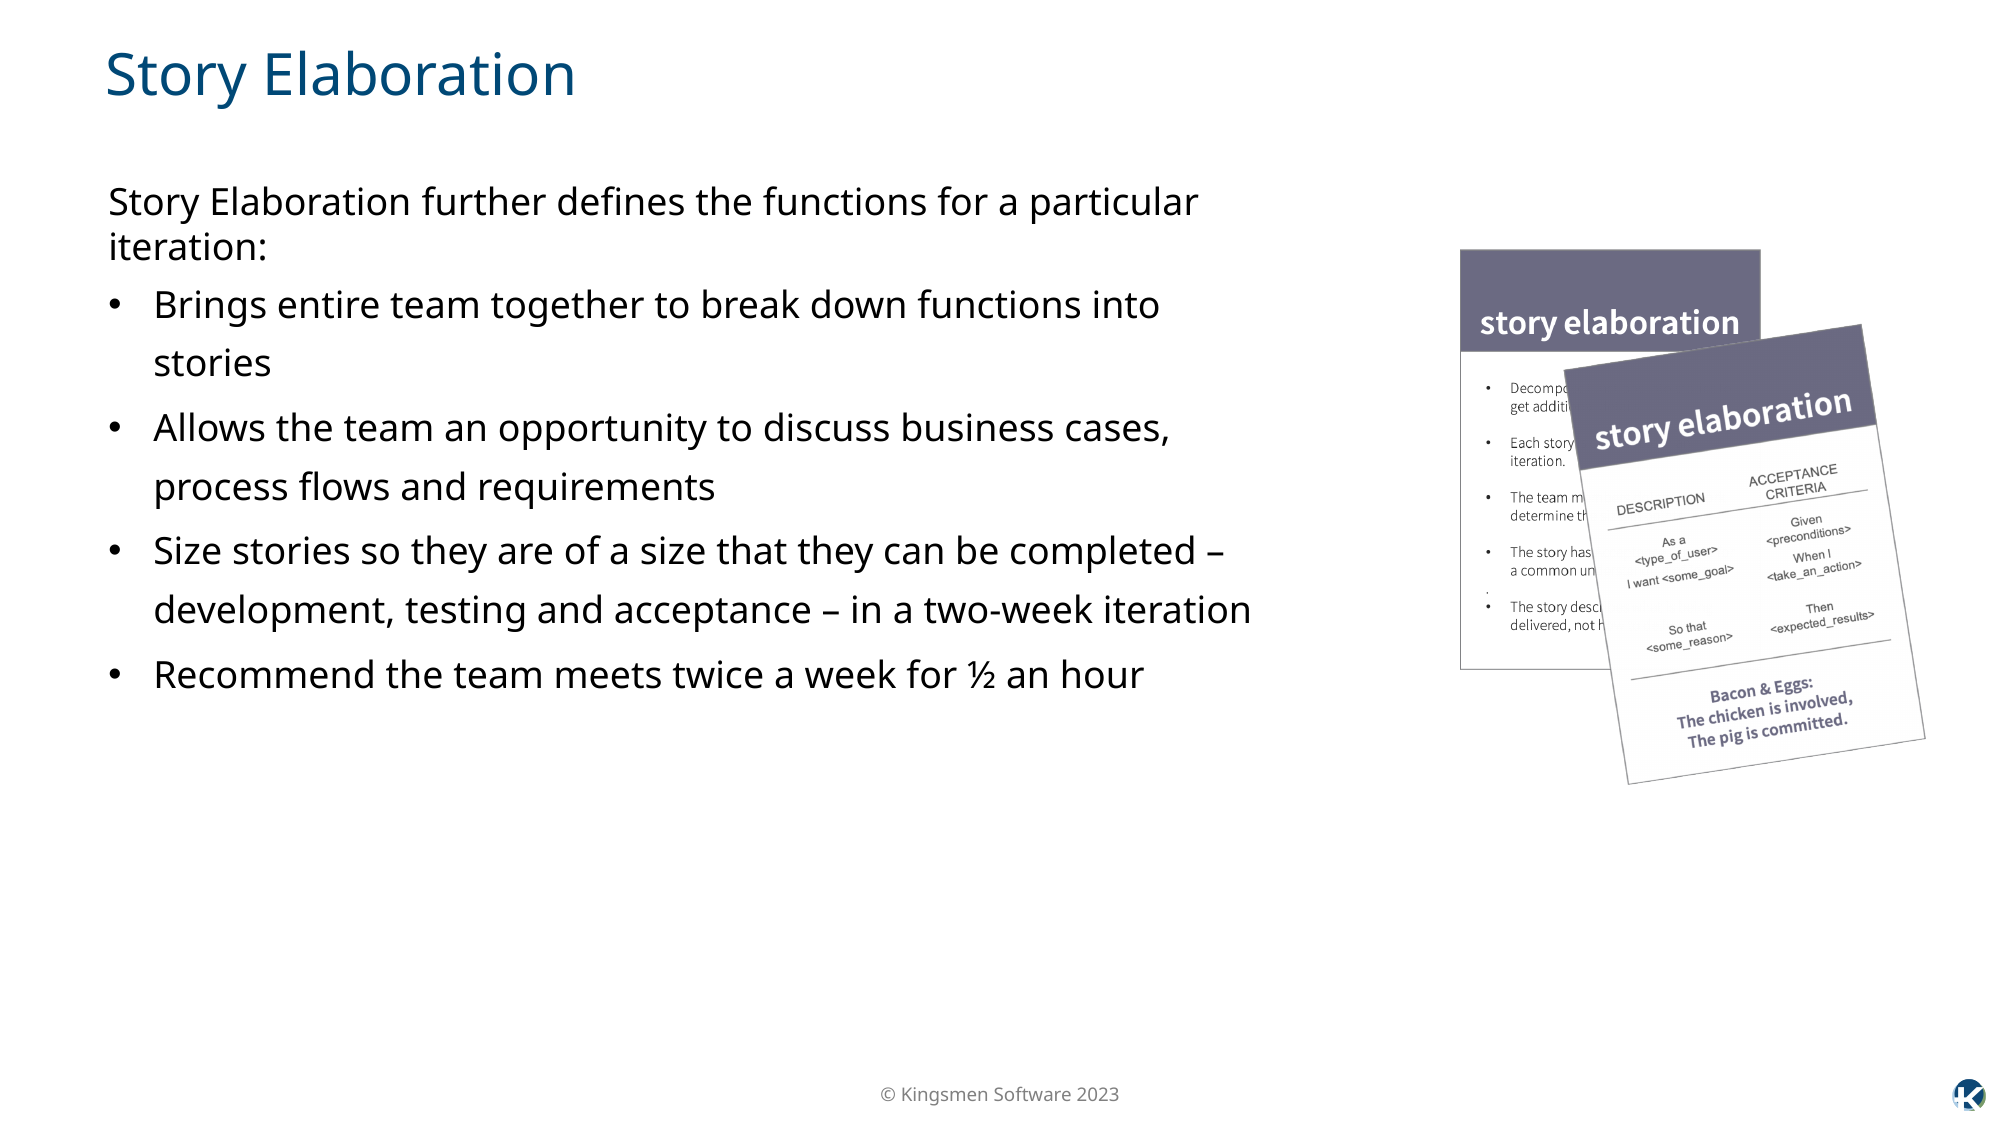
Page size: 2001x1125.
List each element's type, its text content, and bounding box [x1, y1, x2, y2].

title Story Elaboration [90, 33, 1816, 119]
text_box Story Elaboration further defines the functions for a particular iteration: Brings entire team together to break down functions into stories Allows the team an opportunity to discuss business cases, process flows and requirements Size stories so they are of a size that they can be completed – development, testing and acceptance – in a two-week iteration Recommend the team meets twice a week for ½ an hour [93, 170, 1287, 755]
picture [1458, 249, 1926, 785]
picture [1951, 1078, 1987, 1112]
